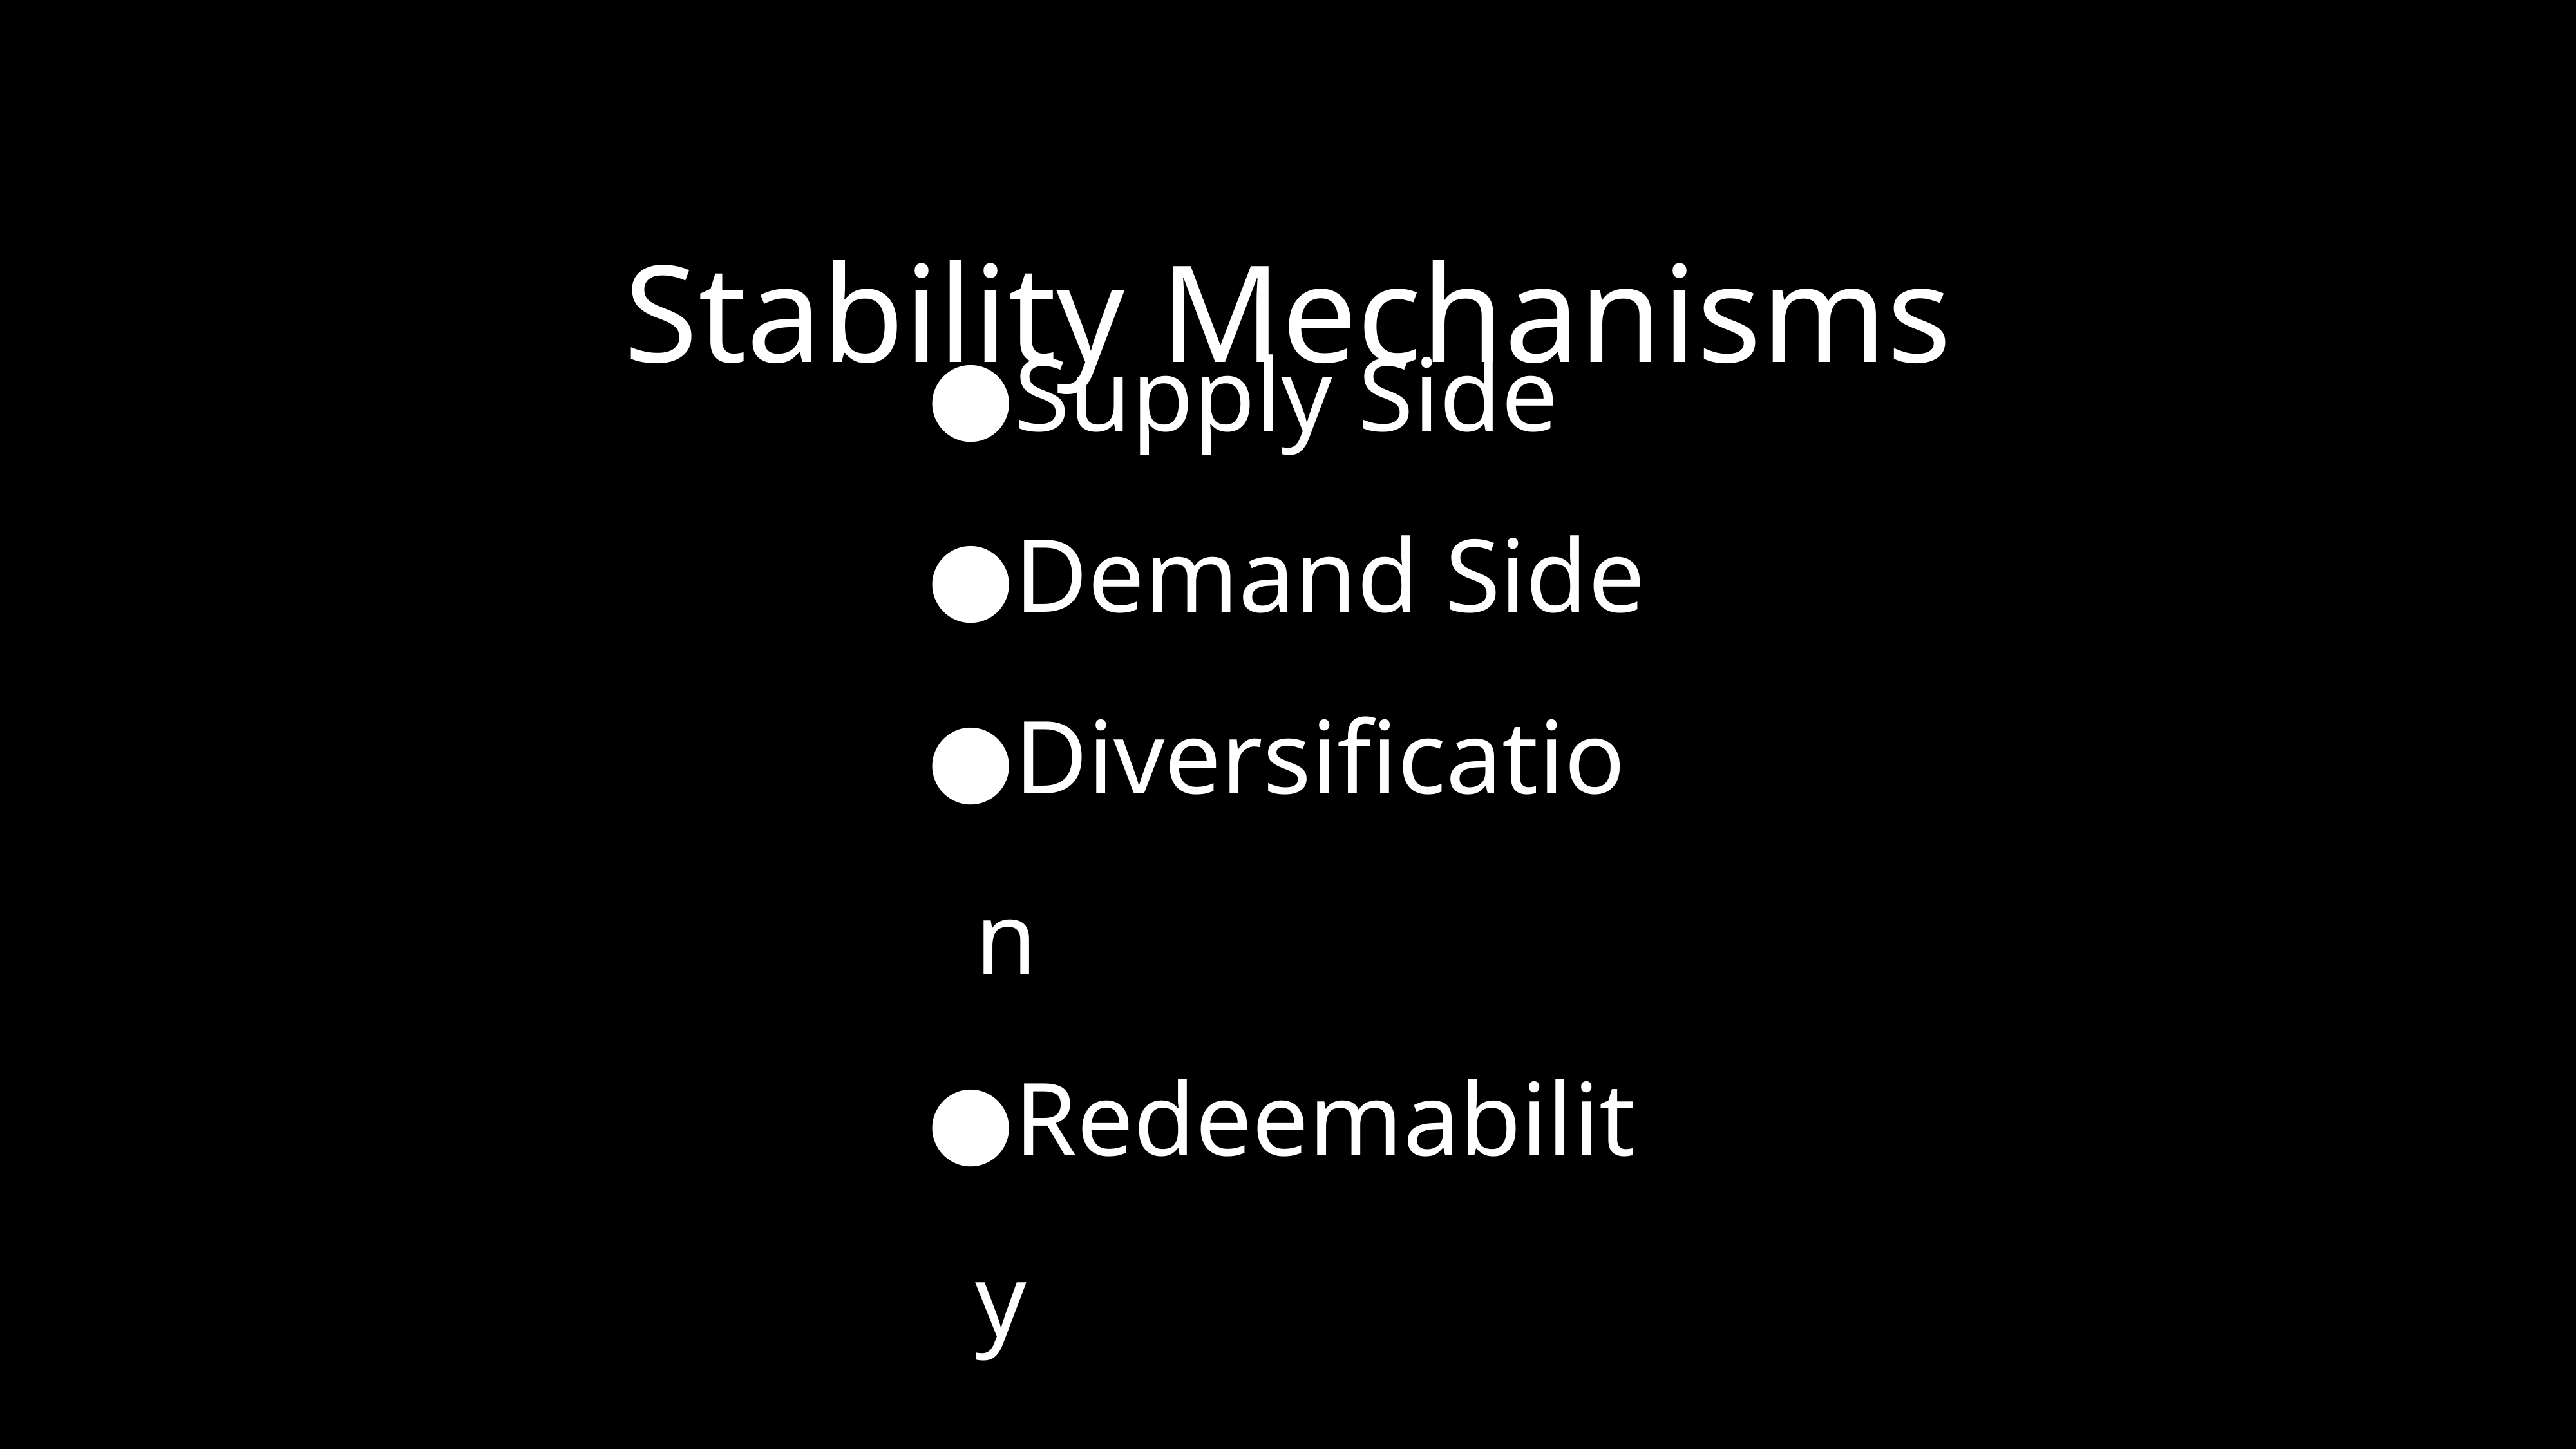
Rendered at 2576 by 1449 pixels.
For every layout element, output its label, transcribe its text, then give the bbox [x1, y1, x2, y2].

text_box Stability Mechanisms [576, 220, 2000, 397]
text_box Supply Side Demand Side Diversification Redeemability [919, 476, 1657, 1151]
